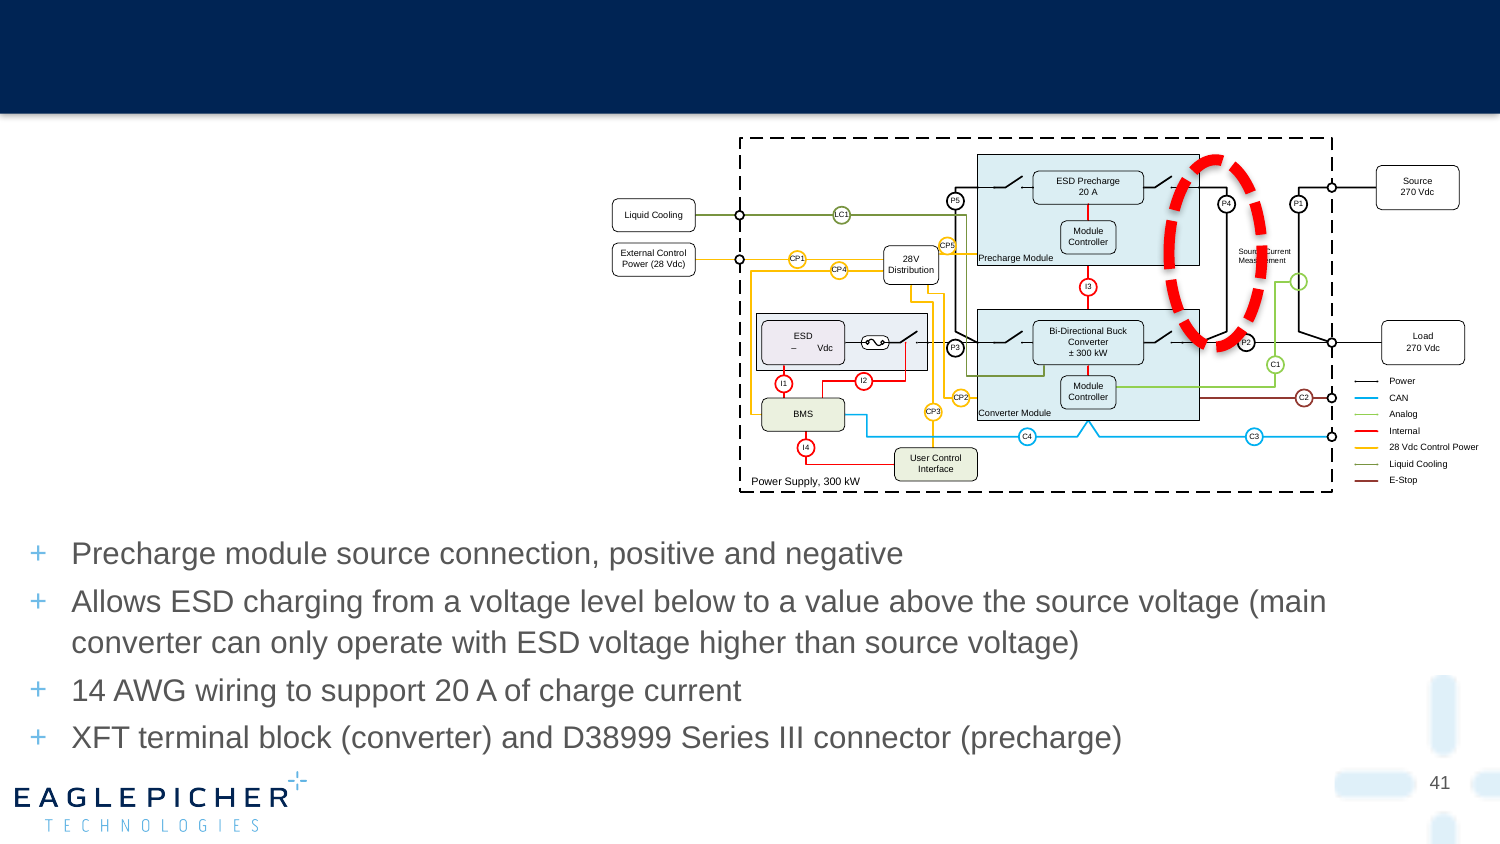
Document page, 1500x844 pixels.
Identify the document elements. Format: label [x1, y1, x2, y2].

picture [15, 771, 307, 832]
picture [610, 135, 1485, 494]
